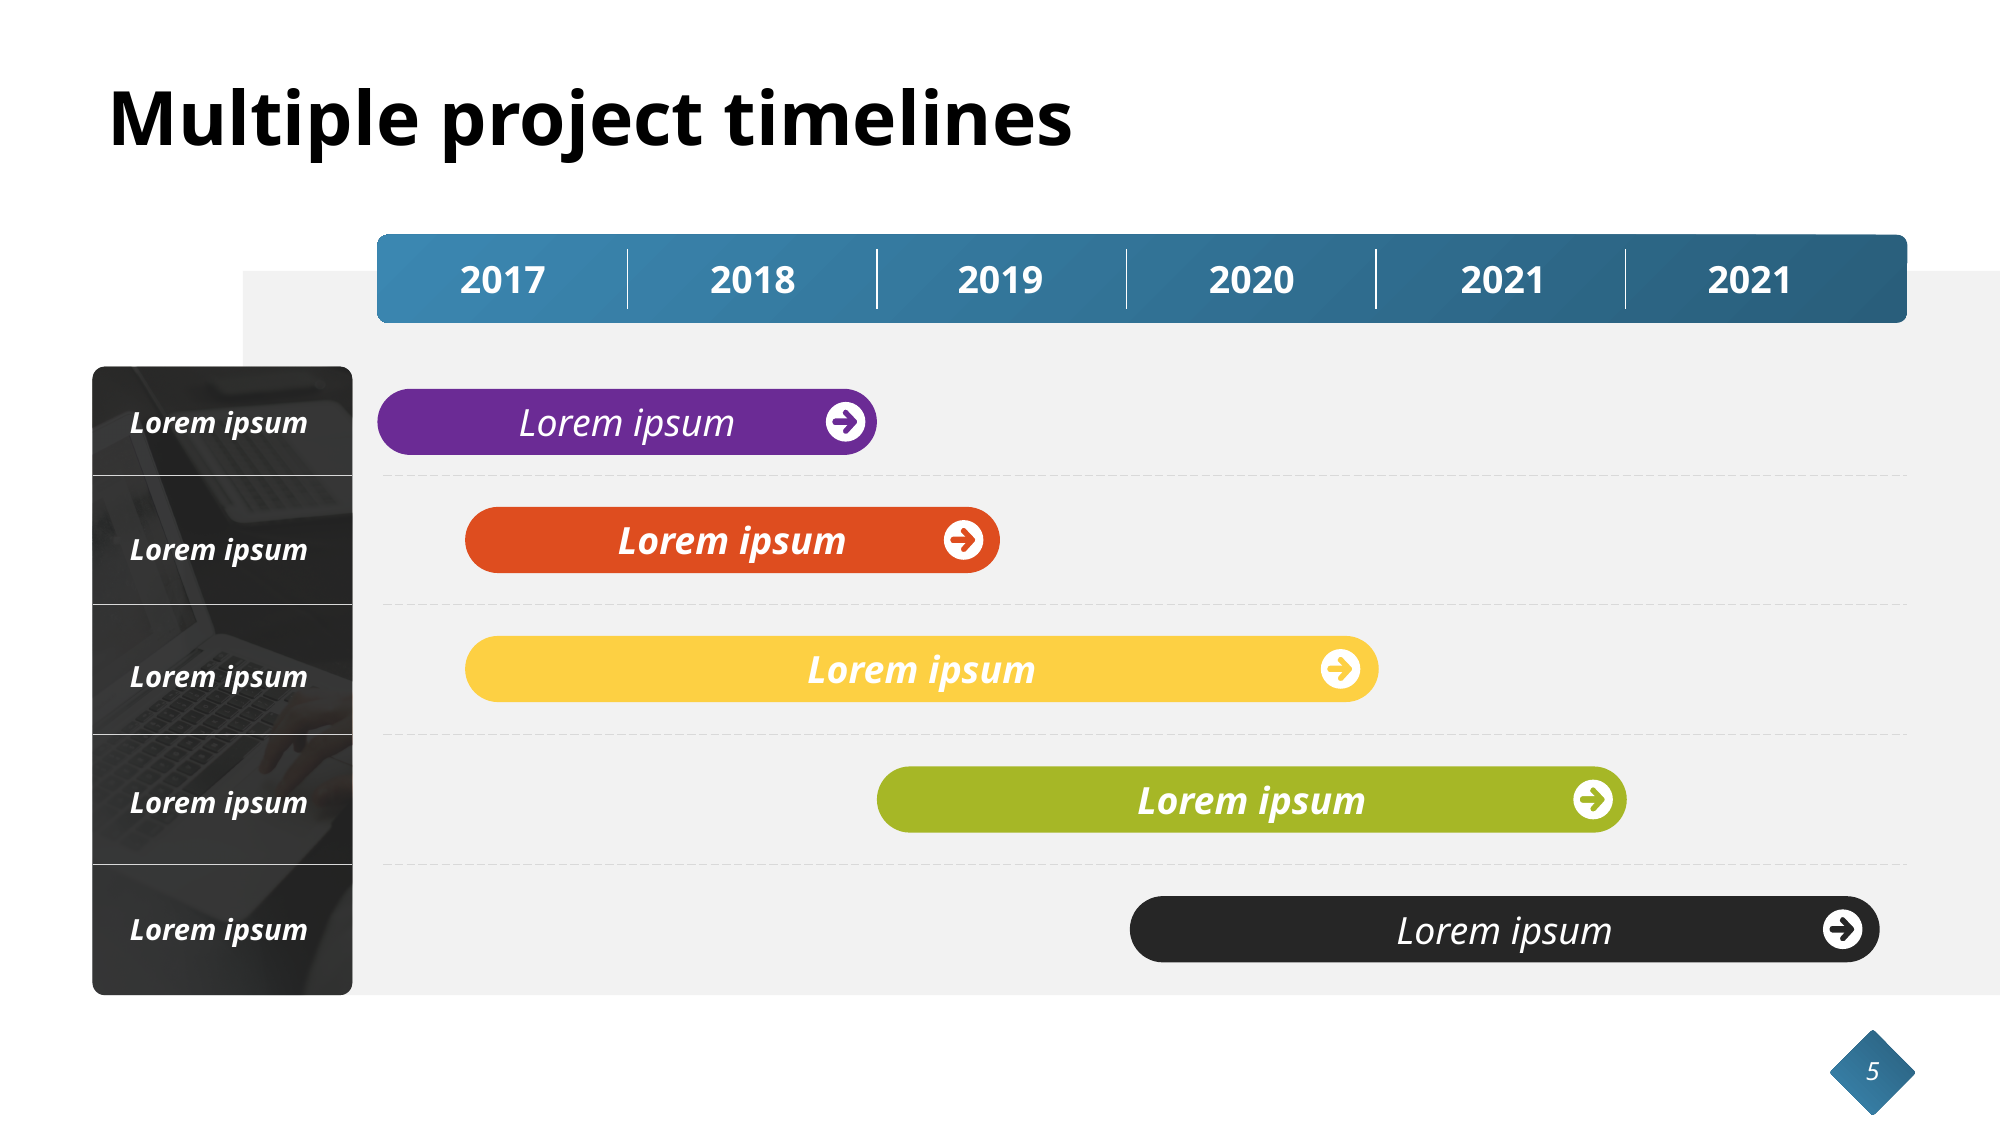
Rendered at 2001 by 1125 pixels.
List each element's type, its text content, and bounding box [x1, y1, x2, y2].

text_box Lorem ipsum [1128, 895, 1881, 964]
text_box Lorem ipsum [376, 387, 878, 456]
slide_number 5 [1838, 1042, 1908, 1103]
picture [92, 366, 353, 475]
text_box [92, 475, 353, 865]
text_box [383, 475, 1908, 865]
text_box 2017 [377, 251, 627, 307]
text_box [627, 248, 1626, 309]
text_box [376, 233, 1909, 324]
picture [92, 865, 353, 996]
text_box [825, 401, 866, 442]
text_box [242, 270, 2000, 996]
text_box [1822, 909, 1863, 950]
title Multiple project timelines [92, 59, 1908, 184]
text_box 2021 [1626, 251, 1876, 307]
